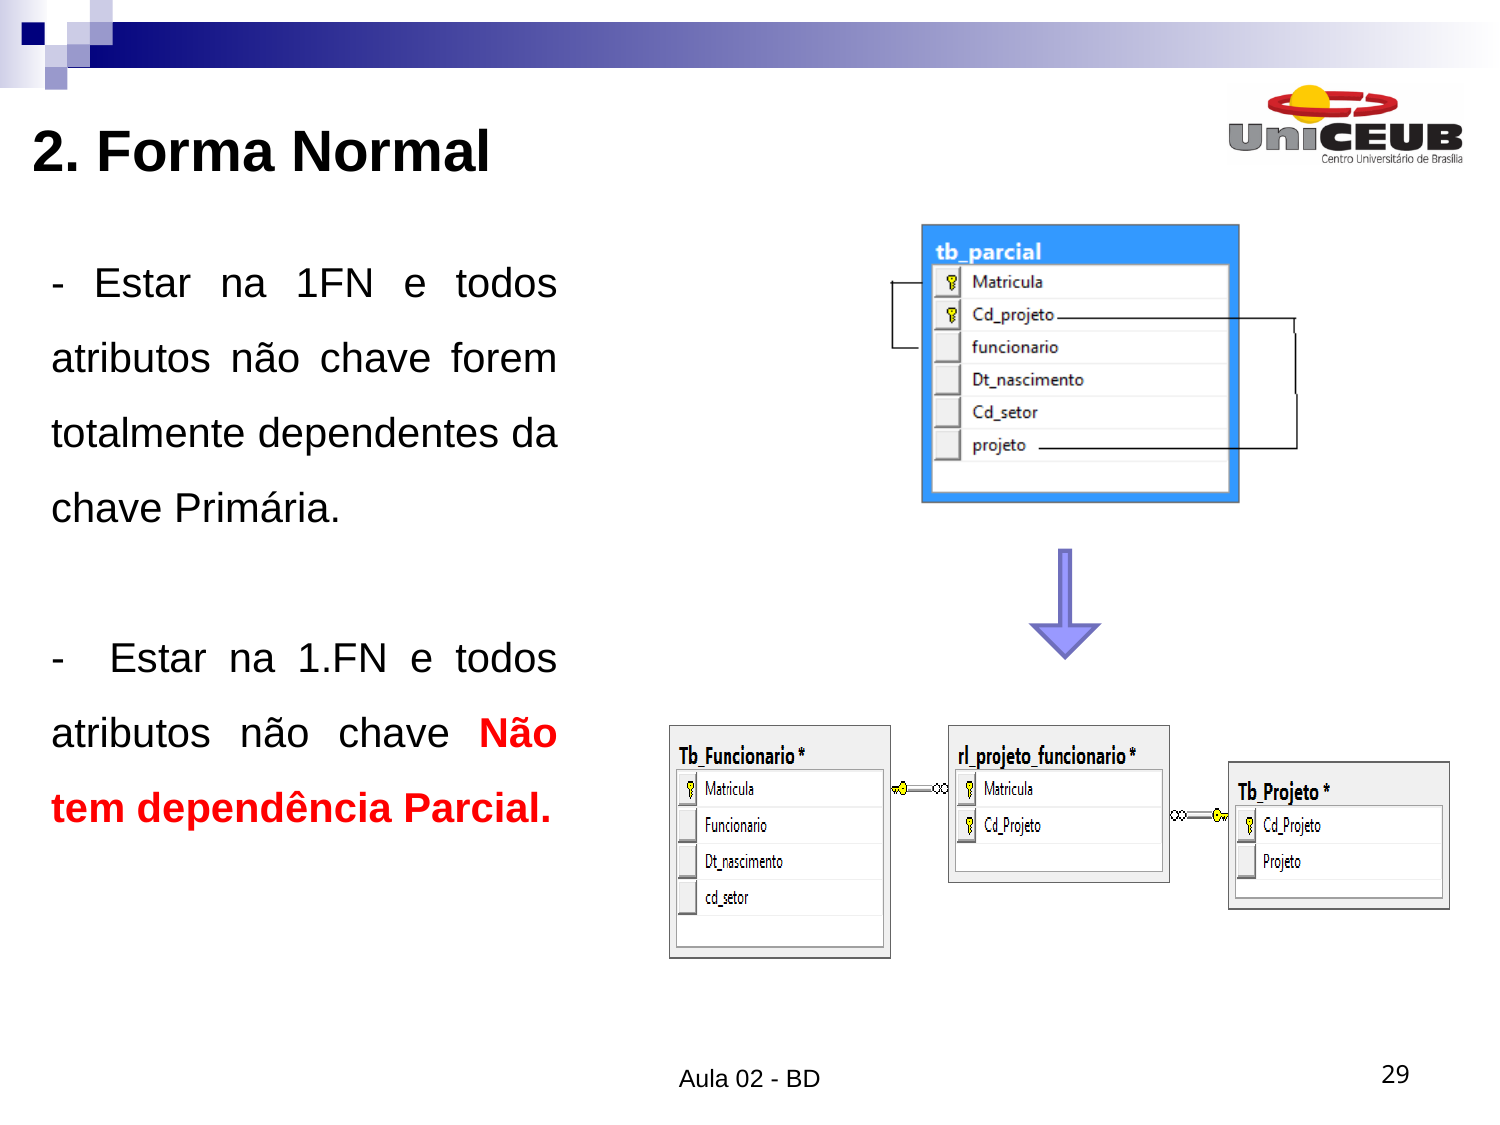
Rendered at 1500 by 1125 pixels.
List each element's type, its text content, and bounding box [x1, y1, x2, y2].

text_box [1033, 550, 1097, 658]
text_box 29 [1074, 1024, 1425, 1100]
picture [661, 715, 1464, 992]
text_box Aula 02 - BD [512, 1024, 988, 1100]
text_box - Estar na 1FN e todos atributos não chave forem totalmente dependentes da chave Primária. - Estar na 1.FN e todos atributos não chave Não tem dependência Parcial. [35, 223, 573, 609]
picture [882, 196, 1312, 516]
text_box 2. Forma Normal [17, 105, 882, 224]
picture [1227, 83, 1464, 165]
